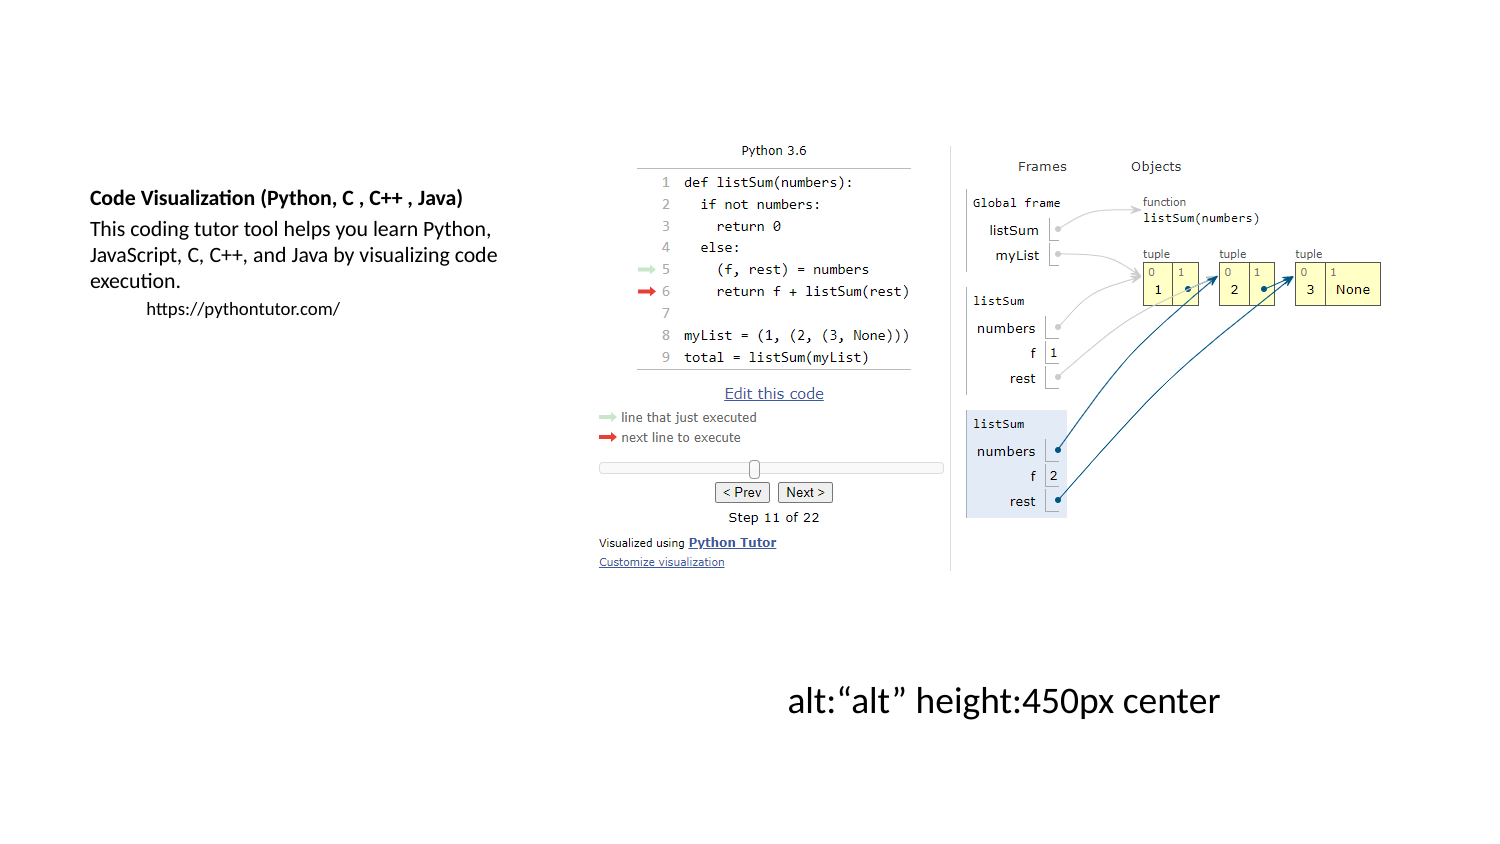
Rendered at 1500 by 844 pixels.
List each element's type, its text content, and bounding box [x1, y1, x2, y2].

list Code Visualization (Python, C , C++ , Java) This coding tutor tool helps you learn Python, JavaScript, C, C++, and Java by visualizing code execution. https://pythontutor.com/ [75, 176, 569, 754]
picture [585, 126, 1424, 576]
text_box alt:“alt” height:450px center [585, 668, 1423, 753]
